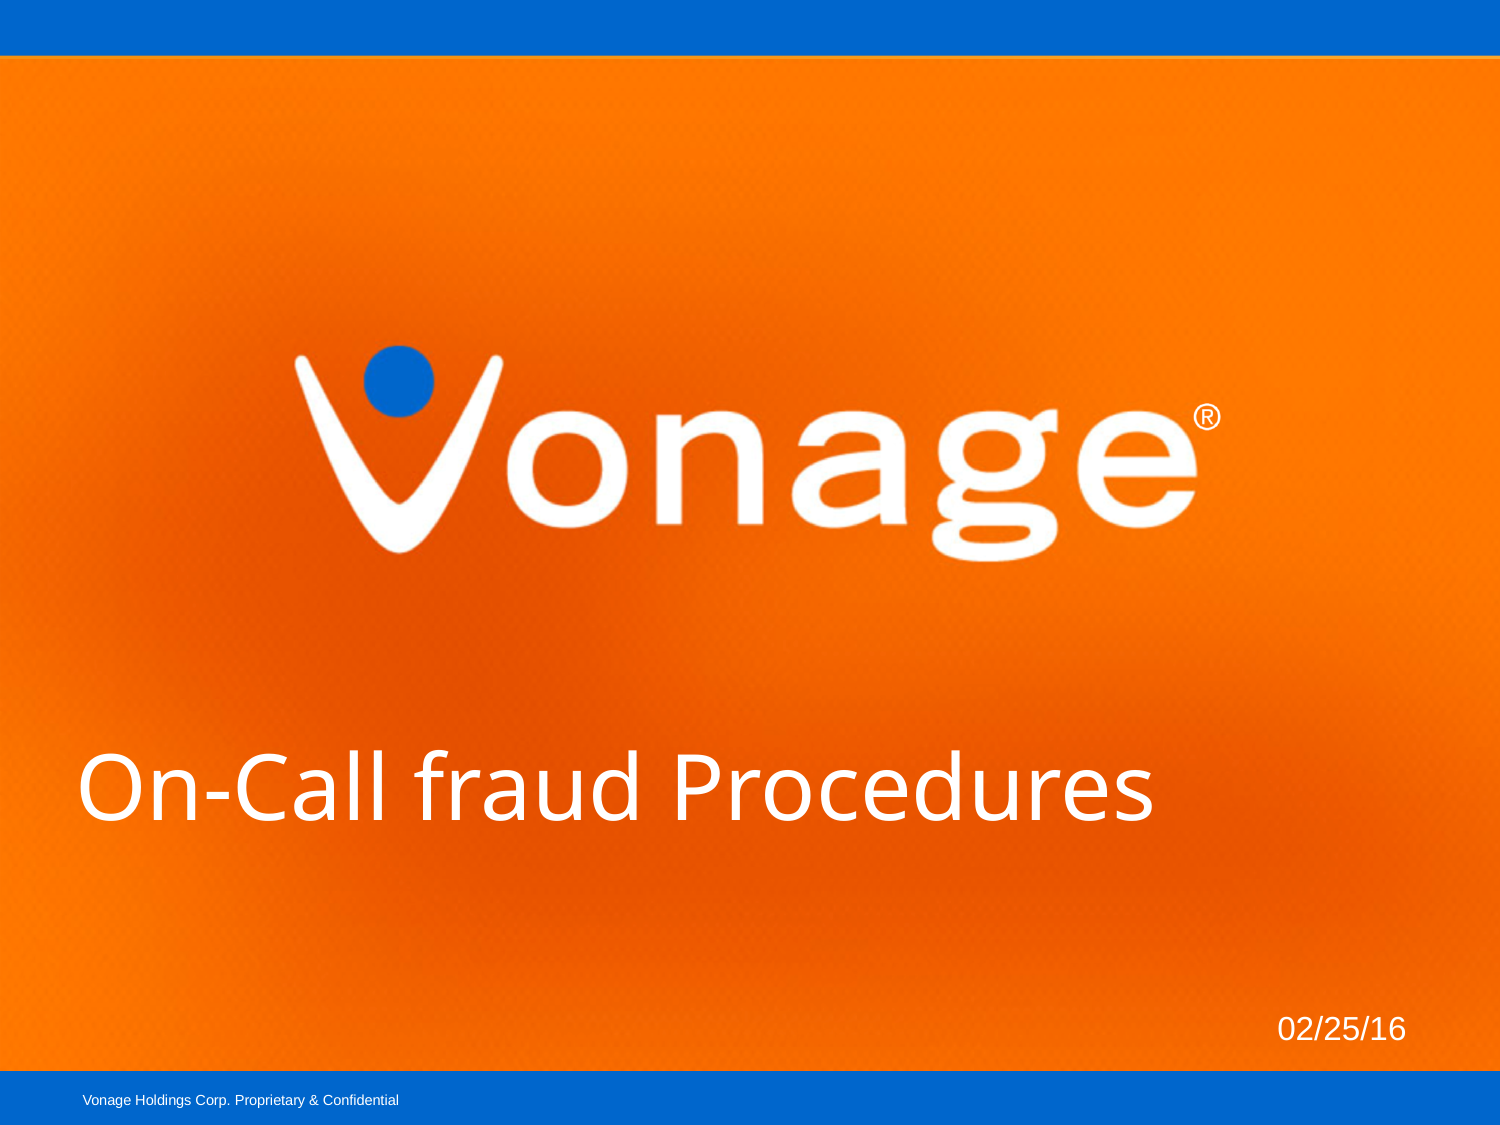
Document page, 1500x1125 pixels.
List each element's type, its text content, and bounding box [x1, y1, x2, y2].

picture [0, 56, 1500, 1071]
text_box Vonage Holdings Corp. Proprietary & Confidential [0, 1078, 1500, 1125]
text_box [0, 0, 1500, 56]
